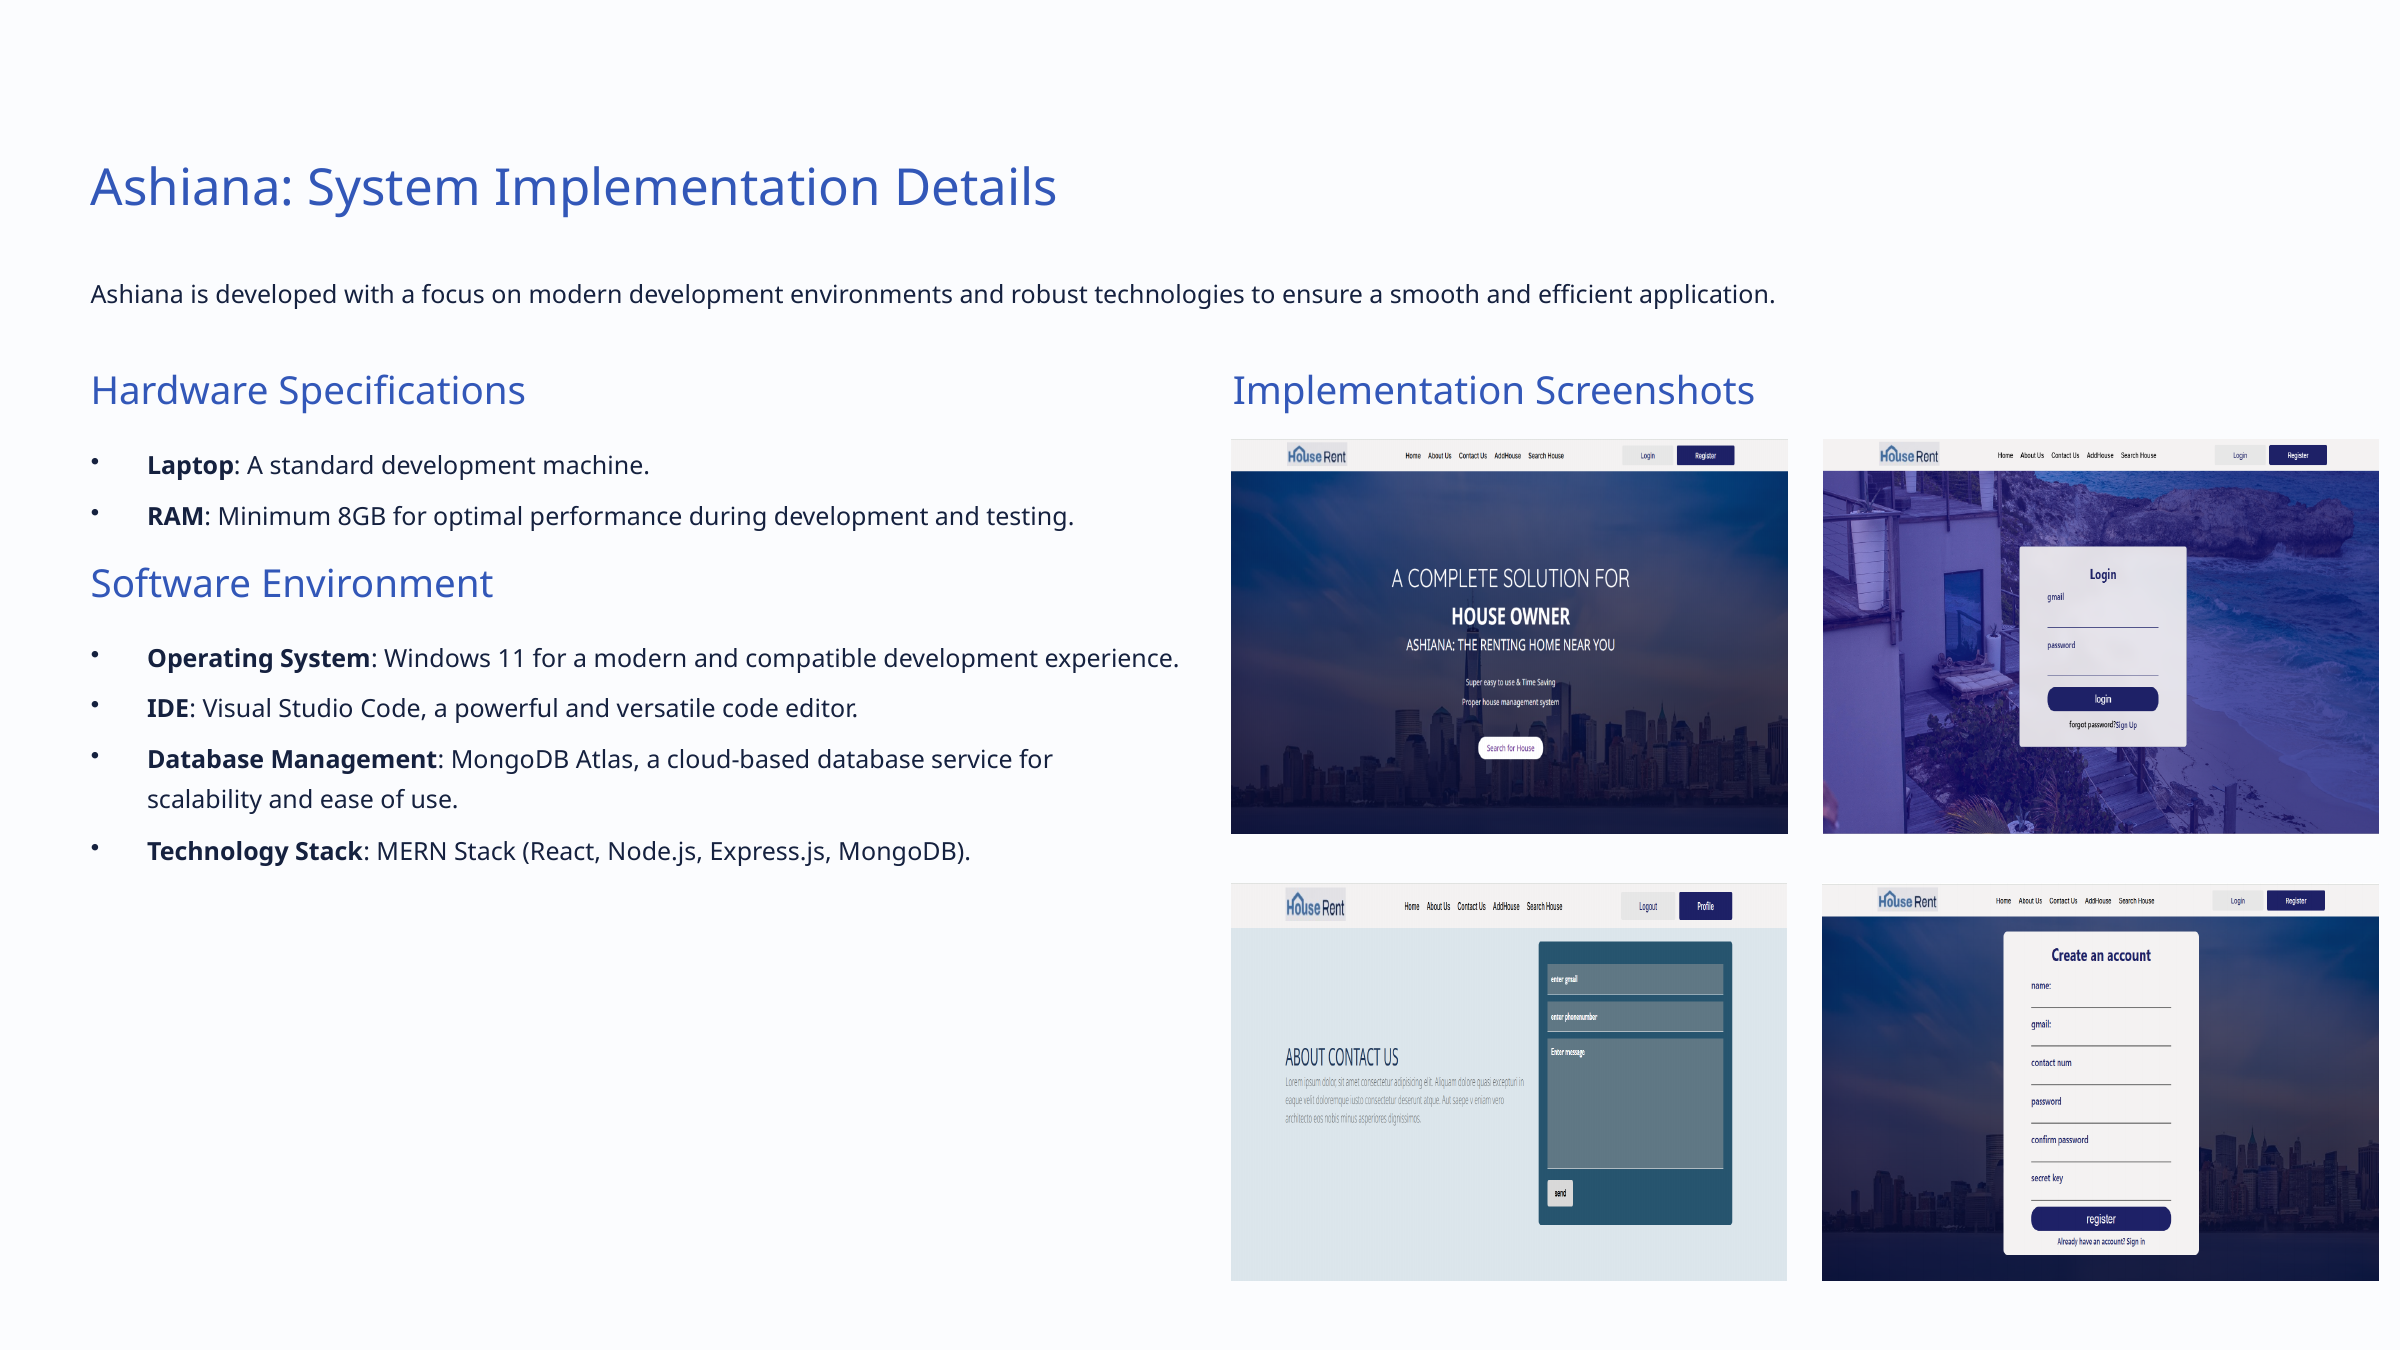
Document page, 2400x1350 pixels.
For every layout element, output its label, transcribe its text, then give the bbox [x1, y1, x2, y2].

picture [1823, 439, 2379, 834]
text_box Implementation Screenshots [1232, 364, 1763, 414]
picture [1231, 438, 1788, 834]
text_box Ashiana is developed with a focus on modern development environments and robust technologies to ensure a smooth and efficient application. [90, 267, 2310, 310]
picture [1822, 883, 2379, 1281]
text_box Ashiana: System Implementation Details [90, 151, 1089, 216]
text_box Laptop: A standard development machine. [90, 439, 1169, 481]
text_box Technology Stack: MERN Stack (React, Node.js, Express.js, MongoDB). [90, 824, 1169, 867]
text_box RAM: Minimum 8GB for optimal performance during development and testing. [90, 489, 1169, 531]
text_box Hardware Specifications [90, 364, 544, 414]
text_box Operating System: Windows 11 for a modern and compatible development experience. [90, 631, 1169, 673]
text_box Software Environment [90, 556, 507, 606]
picture [1231, 883, 1787, 1281]
text_box Database Management: MongoDB Atlas, a cloud-based database service for scalability and ease of use. [90, 732, 1169, 816]
text_box IDE: Visual Studio Code, a powerful and versatile code editor. [90, 682, 1169, 724]
